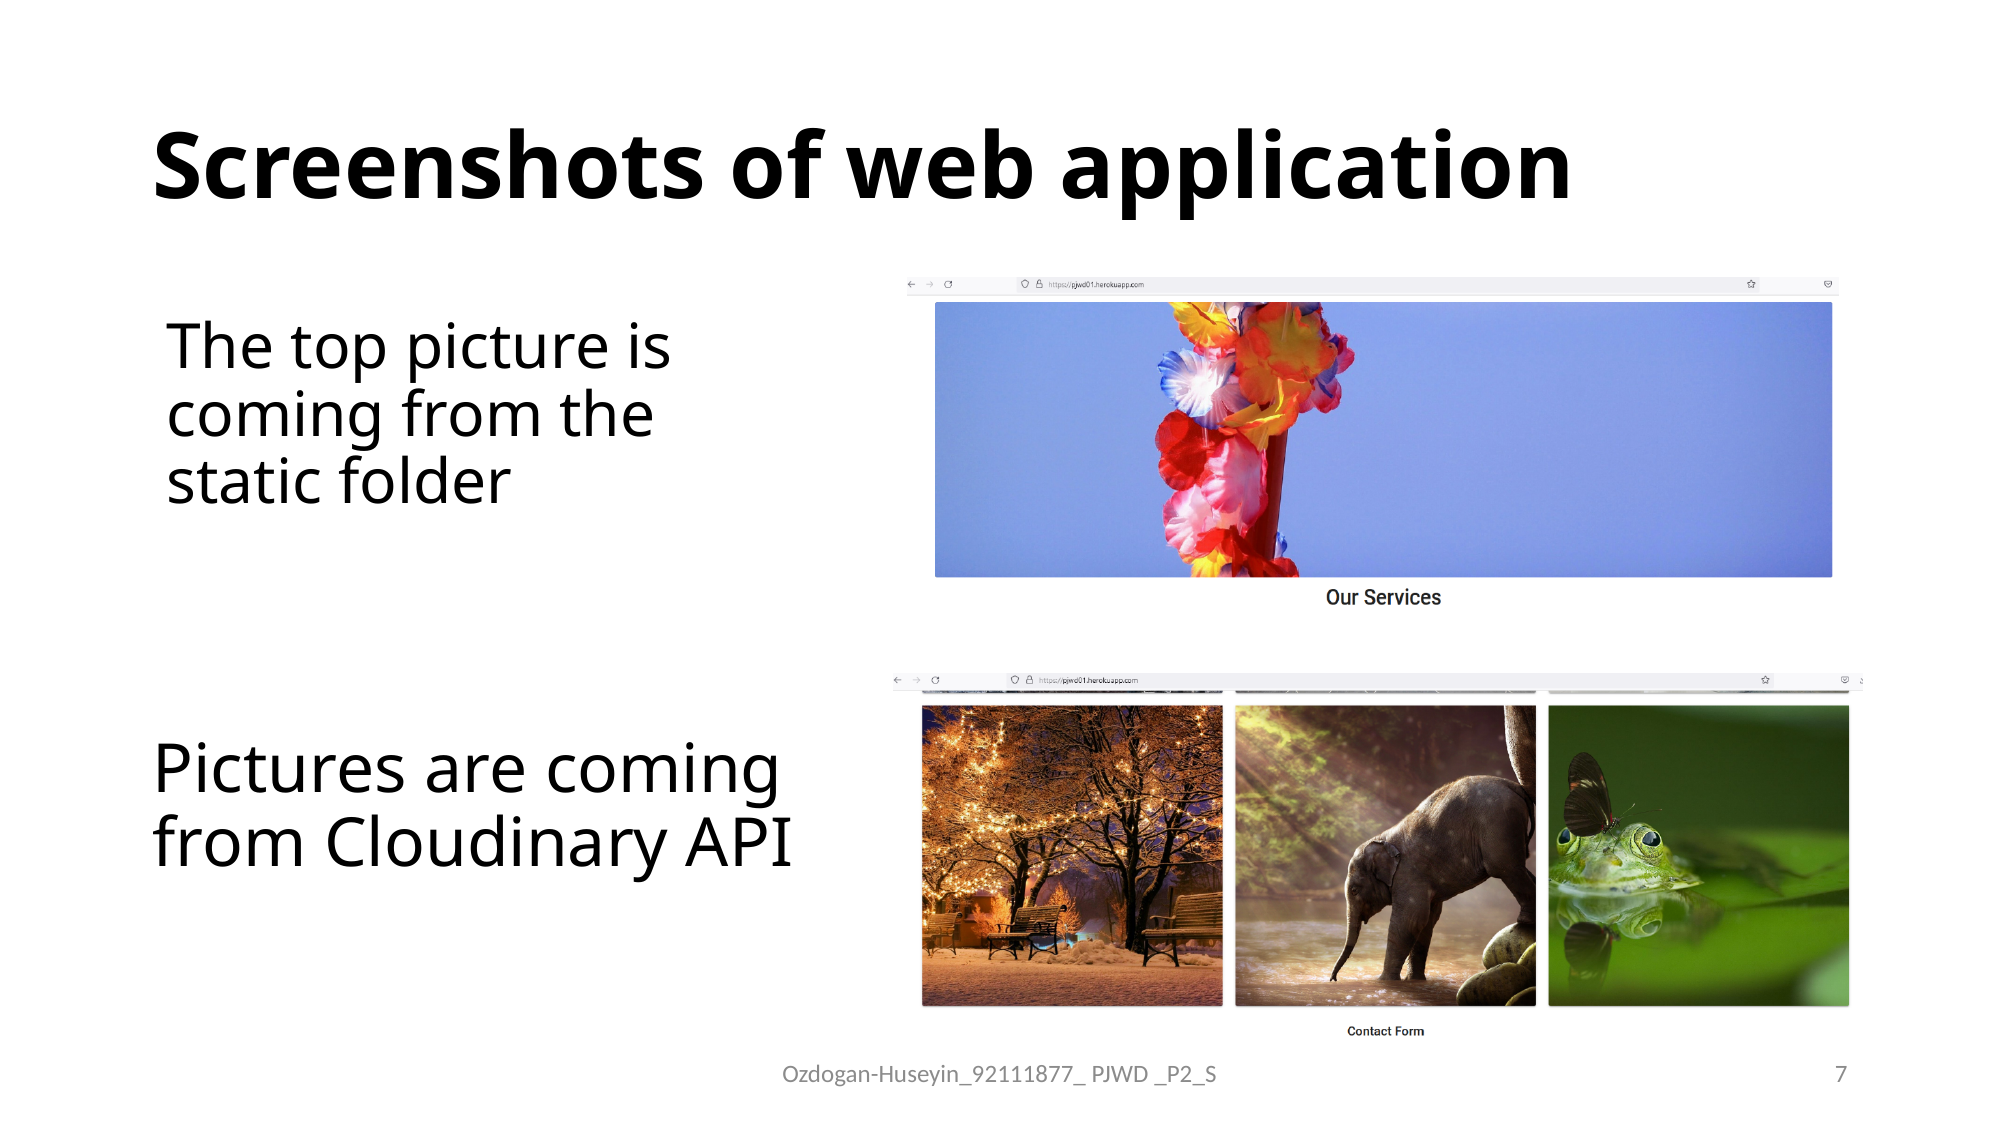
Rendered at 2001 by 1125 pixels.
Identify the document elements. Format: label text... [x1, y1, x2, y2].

picture [893, 673, 1863, 1042]
footer Ozdogan-Huseyin_92111877_ PJWD _P2_S [662, 1042, 1338, 1103]
text_box Pictures are coming from Cloudinary API [137, 698, 825, 917]
slide_number 7 [1412, 1042, 1863, 1103]
title Screenshots of web application [137, 59, 1863, 278]
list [906, 277, 1839, 611]
text_box The top picture is coming from the static folder [151, 307, 839, 525]
